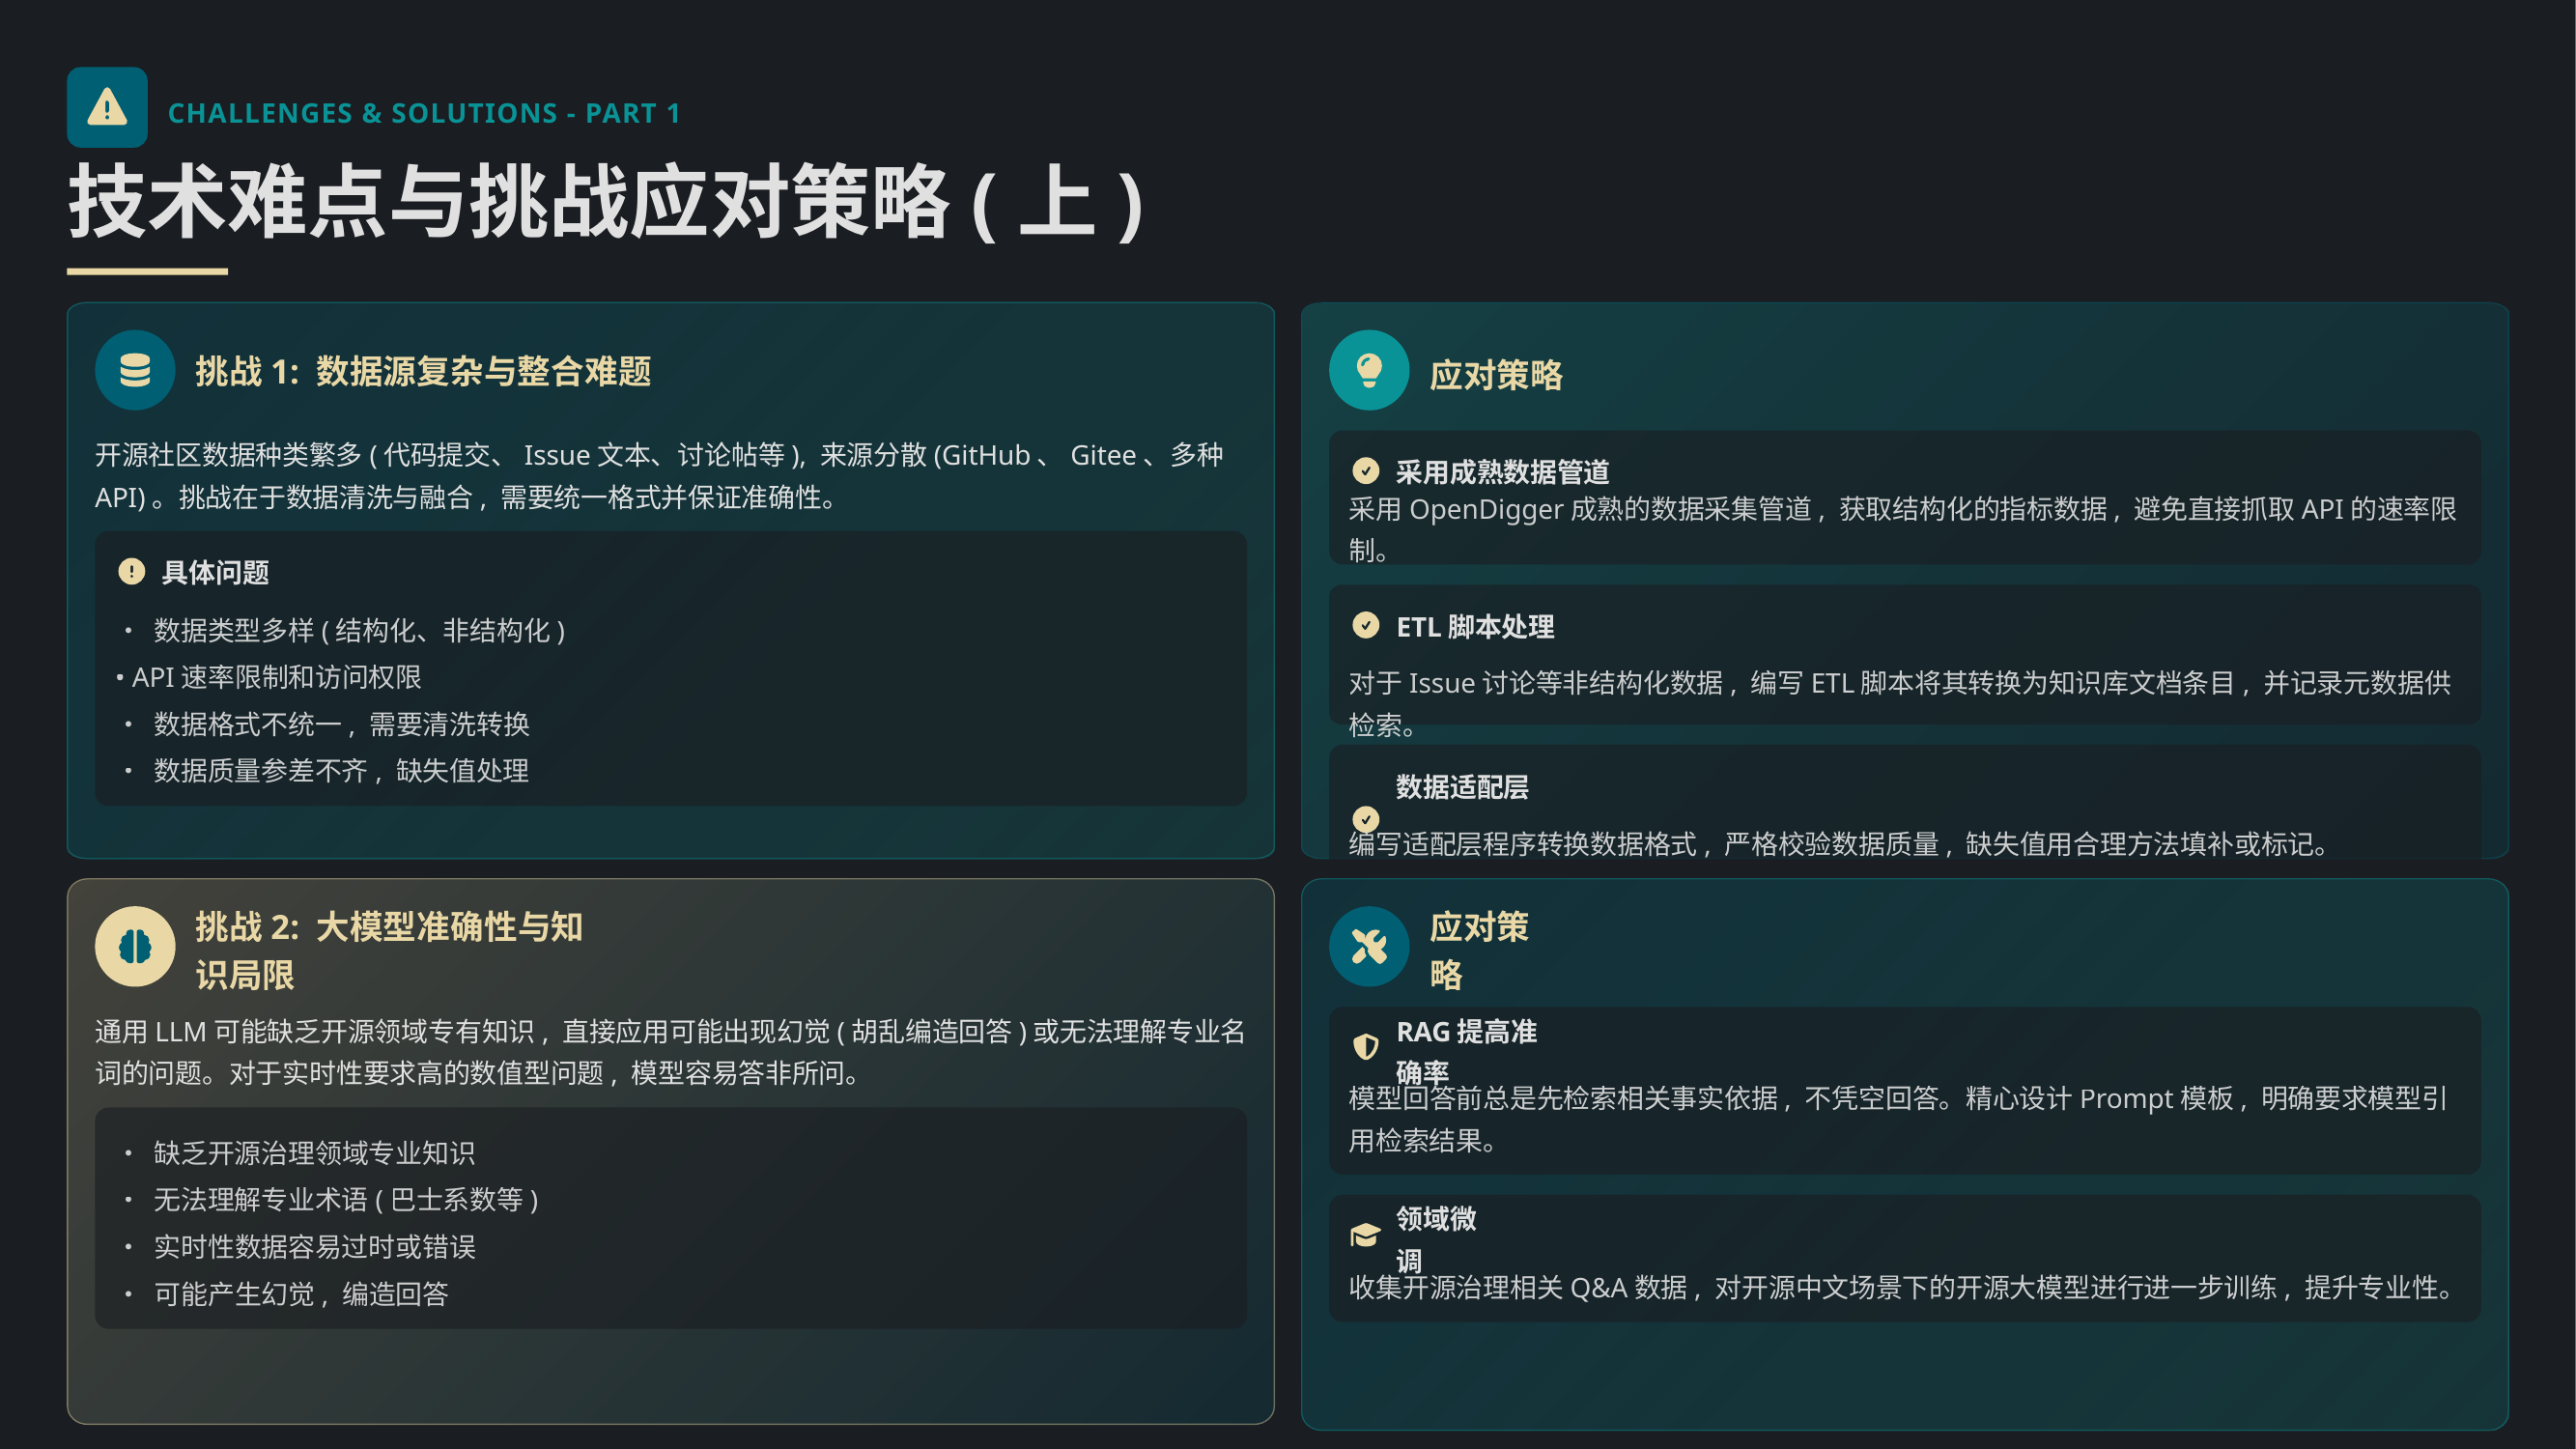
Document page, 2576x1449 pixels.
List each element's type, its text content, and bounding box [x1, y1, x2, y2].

text_box 应对策略 [1430, 923, 1554, 971]
text_box ETL脚本处理 [1396, 605, 1764, 639]
text_box [95, 329, 176, 411]
text_box [95, 906, 176, 987]
text_box [1329, 329, 1410, 411]
text_box [1329, 584, 2481, 725]
text_box 采用成熟数据管道 [1396, 450, 1861, 484]
text_box 通用LLM可能缺乏开源领域专有知识, 直接应用可能出现幻觉(胡乱编造回答)或无法理解专业名词的问题。对于实时性要求高的数值型问题, 模型容易答非所问。 [95, 1007, 1260, 1088]
text_box • 可能产生幻觉, 编造回答 [115, 1268, 1241, 1309]
text_box CHALLENGES & SOLUTIONS - PART 1 [167, 87, 693, 128]
text_box [67, 302, 1275, 859]
text_box 对于Issue讨论等非结构化数据, 编写ETL脚本将其转换为知识库文档条目, 并记录元数据供检索。 [1348, 658, 2475, 739]
text_box [119, 929, 134, 964]
text_box 具体问题 [161, 551, 445, 585]
text_box 应对策略 [1430, 346, 1708, 394]
text_box [67, 268, 229, 275]
text_box • 实时性数据容易过时或错误 [115, 1221, 1241, 1263]
text_box • 数据格式不统一, 需要清洗转换 [115, 698, 1241, 739]
text_box 挑战2: 大模型准确性与知识局限 [195, 923, 590, 971]
text_box 挑战1: 数据源复杂与整合难题 [195, 346, 789, 387]
text_box [87, 87, 127, 126]
text_box 采用OpenDigger成熟的数据采集管道, 获取结构化的指标数据, 避免直接抓取API的速率限制。 [1348, 503, 2475, 545]
text_box [1329, 430, 2481, 565]
text_box • API速率限制和访问权限 [115, 651, 1241, 693]
text_box [1350, 1223, 1381, 1247]
text_box [95, 1107, 1248, 1329]
text_box [120, 377, 151, 387]
text_box 数据适配层 [1396, 764, 1859, 799]
text_box [136, 929, 152, 964]
text_box [1363, 381, 1376, 388]
text_box 编写适配层程序转换数据格式, 严格校验数据质量, 缺失值用合理方法填补或标记。 [1348, 818, 2475, 859]
text_box • 缺乏开源治理领域专业知识 [115, 1127, 1241, 1168]
text_box [120, 366, 151, 378]
text_box [1329, 1007, 2481, 1175]
text_box [1353, 1034, 1379, 1061]
text_box [1301, 878, 2509, 1431]
text_box 收集开源治理相关Q&A数据, 对开源中文场景下的开源大模型进行进一步训练, 提升专业性。 [1348, 1262, 2475, 1302]
text_box [118, 557, 146, 585]
text_box • 数据质量参差不齐, 缺失值处理 [115, 745, 1241, 786]
text_box 技术难点与挑战应对策略(上) [67, 167, 2549, 248]
text_box [1352, 806, 1380, 818]
text_box • 无法理解专业术语(巴士系数等) [115, 1174, 1241, 1215]
text_box [95, 530, 1248, 807]
text_box [1352, 611, 1380, 639]
text_box [1329, 906, 1410, 987]
text_box 模型回答前总是先检索相关事实依据, 不凭空回答。精心设计Prompt模板, 明确要求模型引用检索结果。 [1348, 1073, 2475, 1155]
text_box 领域微调 [1396, 1214, 1495, 1256]
text_box RAG提高准确率 [1396, 1027, 1558, 1067]
text_box [67, 878, 1275, 1425]
text_box [1356, 353, 1382, 379]
text_box [67, 67, 148, 148]
text_box [1329, 1194, 2481, 1322]
text_box [1329, 744, 2481, 878]
text_box [120, 353, 151, 367]
text_box [1352, 457, 1380, 485]
text_box • 数据类型多样(结构化、非结构化) [115, 605, 1241, 645]
text_box [1301, 302, 2509, 859]
text_box [1351, 928, 1387, 964]
text_box 开源社区数据种类繁多(代码提交、Issue文本、讨论帖等), 来源分散(GitHub、Gitee、多种API)。挑战在于数据清洗与融合, 需要统一格式并保证准确性。 [95, 430, 1260, 511]
